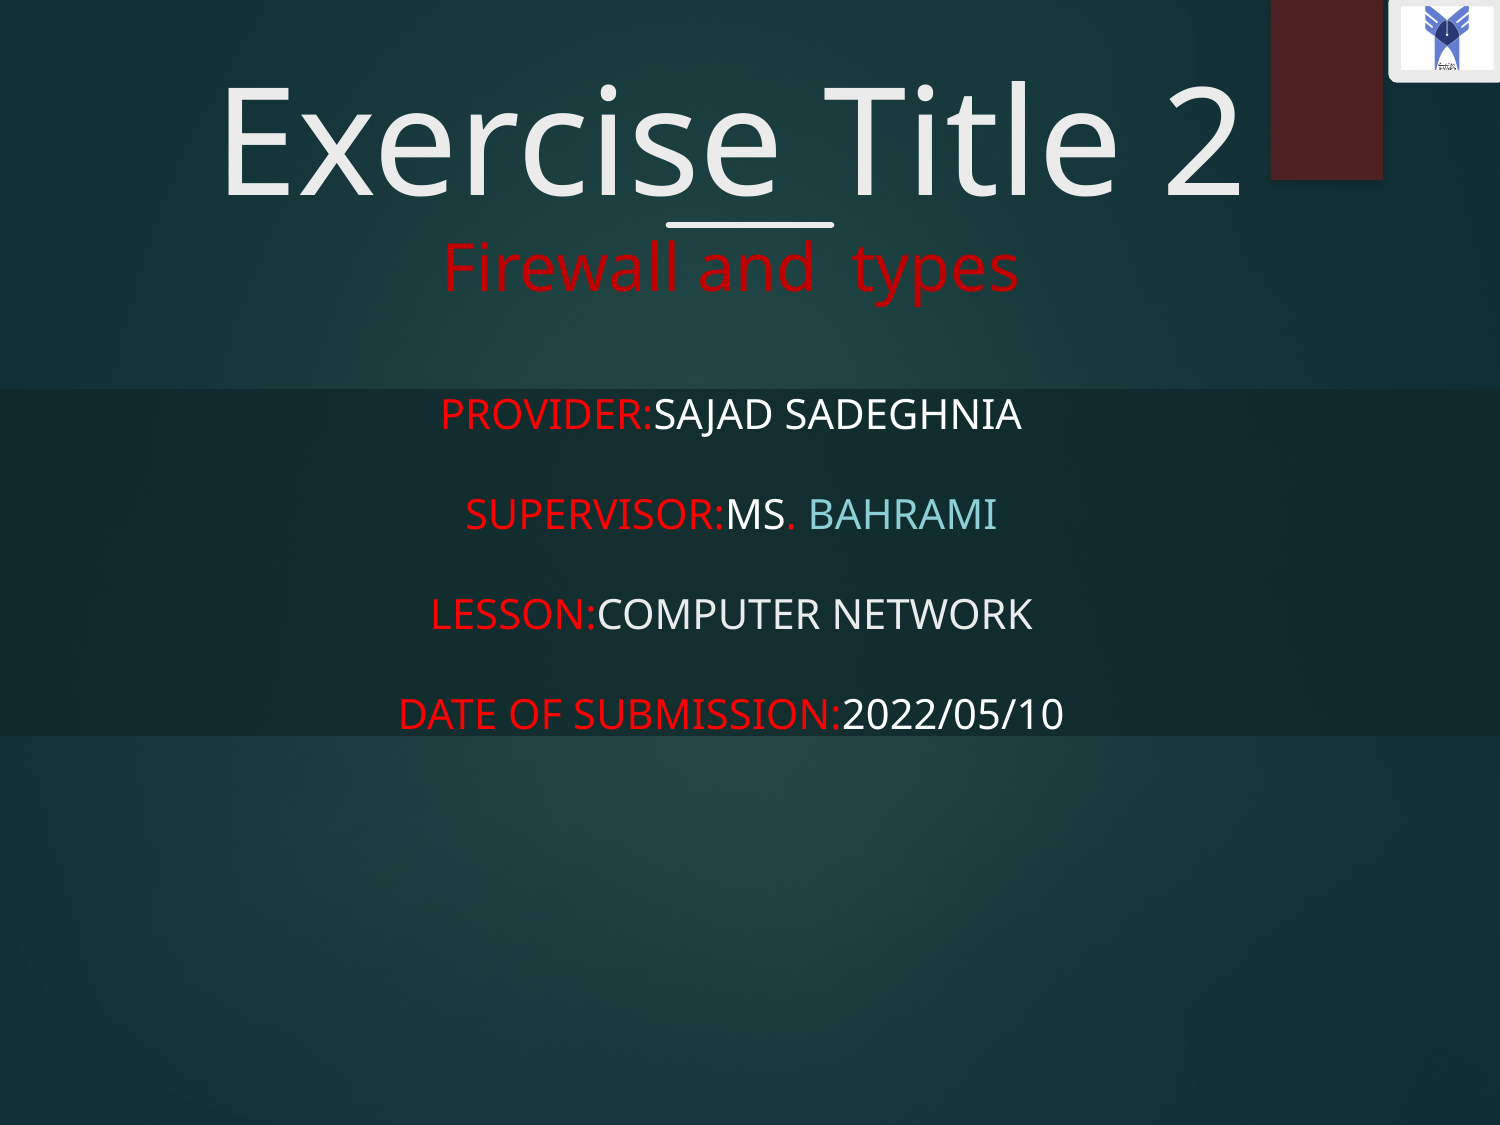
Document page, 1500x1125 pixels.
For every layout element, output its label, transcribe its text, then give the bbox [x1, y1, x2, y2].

picture [1394, 0, 1500, 77]
subtitle Provider:sajad sadeghnia Supervisor:Ms. Bahrami Lesson:computer network Date of submission:2022/05/10 [62, 387, 1400, 738]
title Exercise Title 2 Firewall and types [75, 0, 1388, 313]
